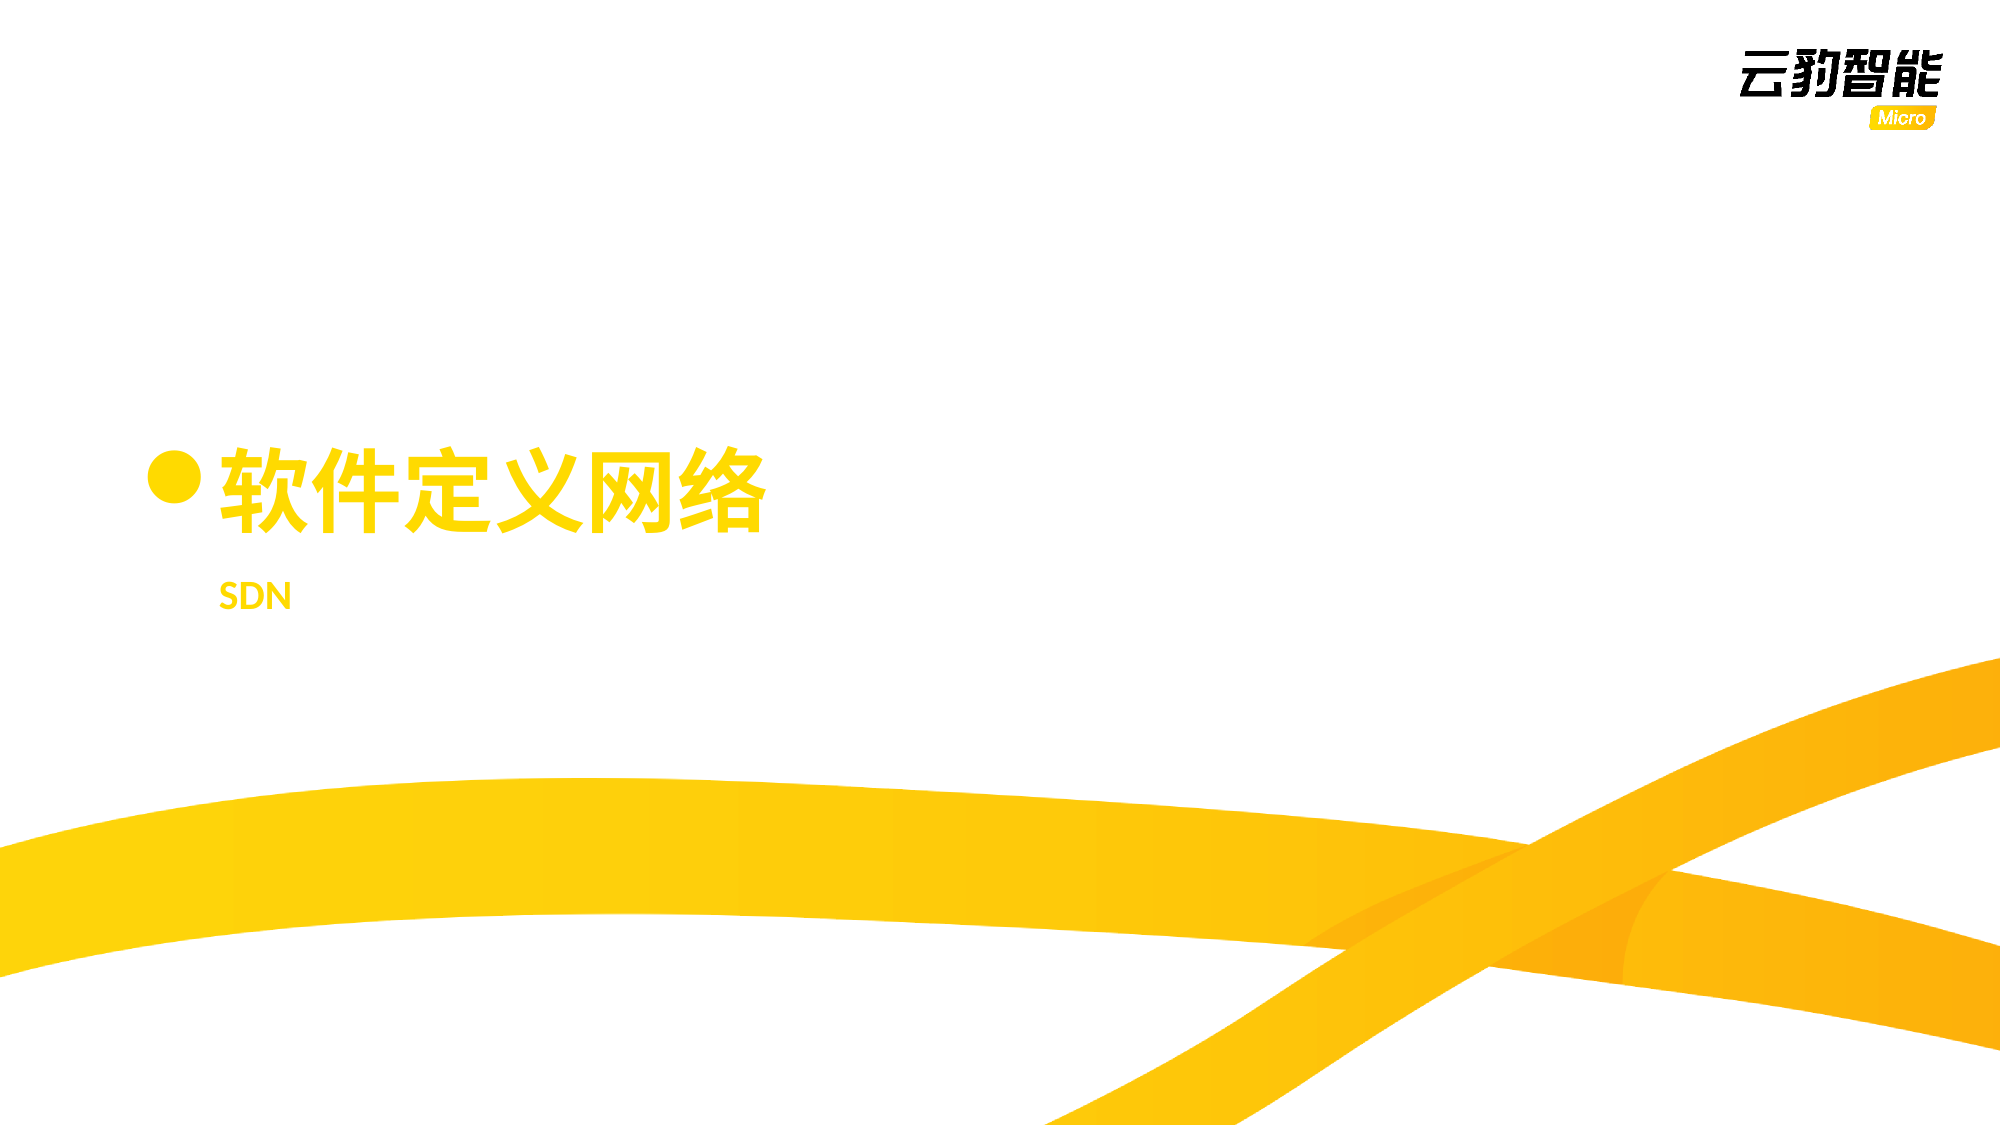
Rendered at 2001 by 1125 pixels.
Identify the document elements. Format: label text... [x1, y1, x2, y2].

subtitle SDN [203, 565, 1416, 637]
picture [0, 0, 2000, 1125]
title 软件定义网络 [203, 412, 1704, 553]
